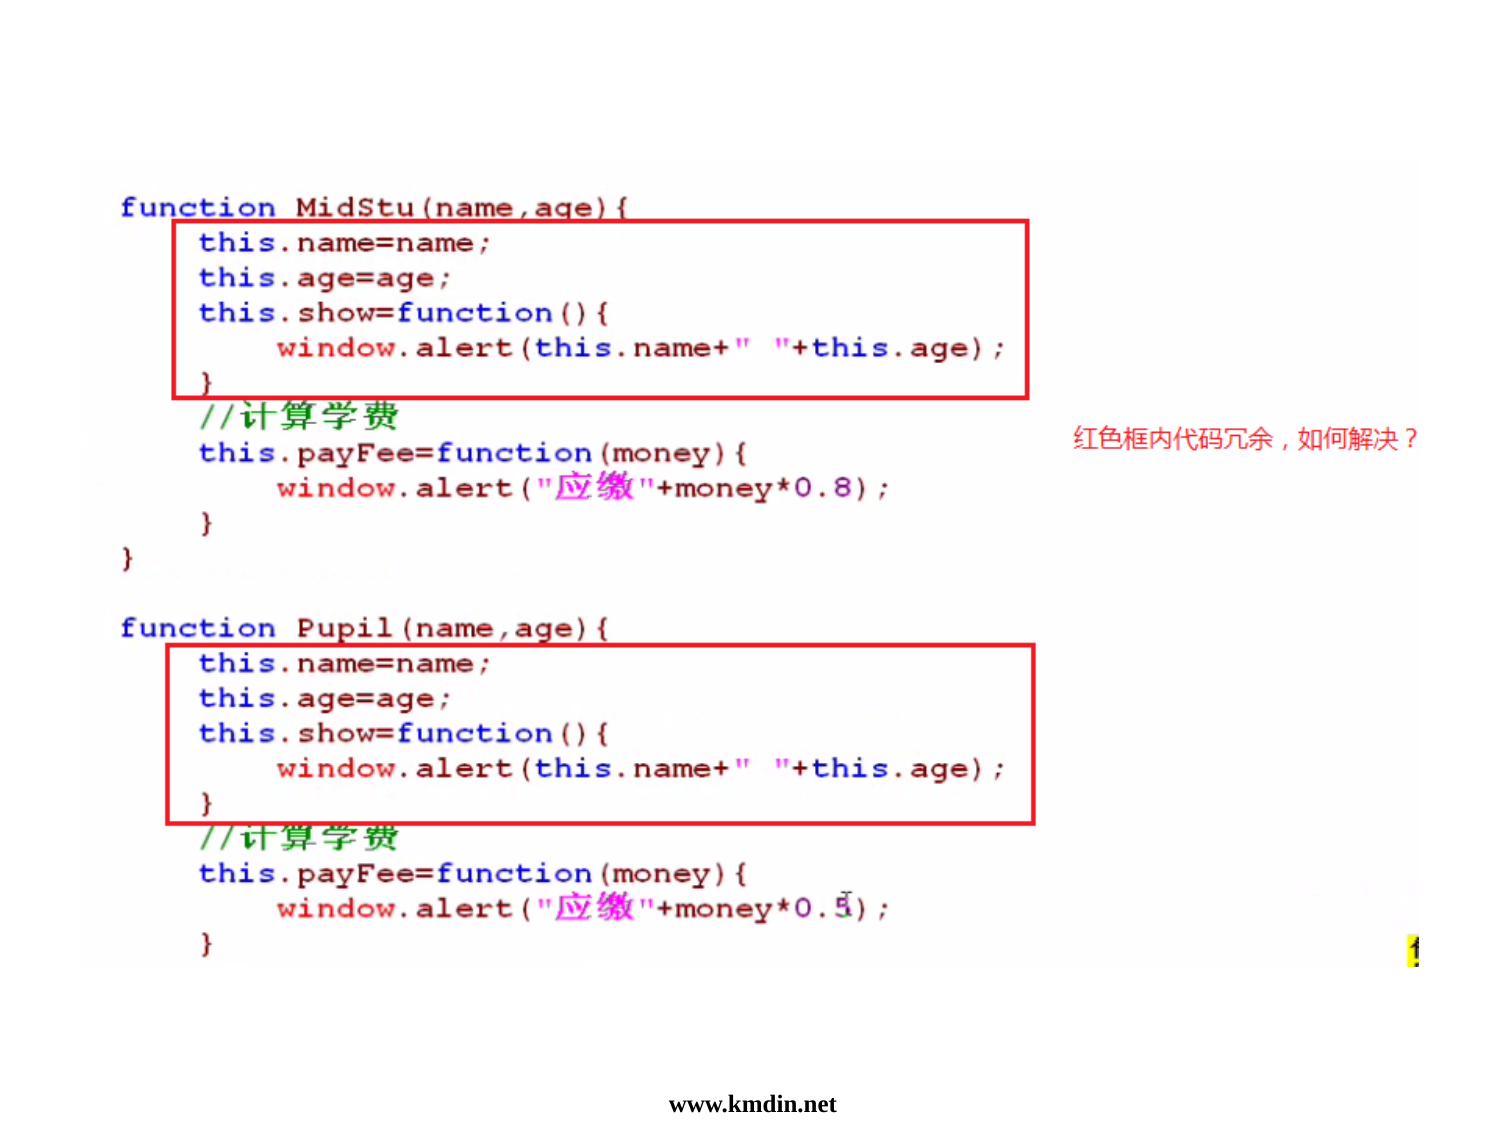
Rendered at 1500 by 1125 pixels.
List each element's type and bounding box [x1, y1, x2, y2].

picture [80, 158, 1419, 967]
